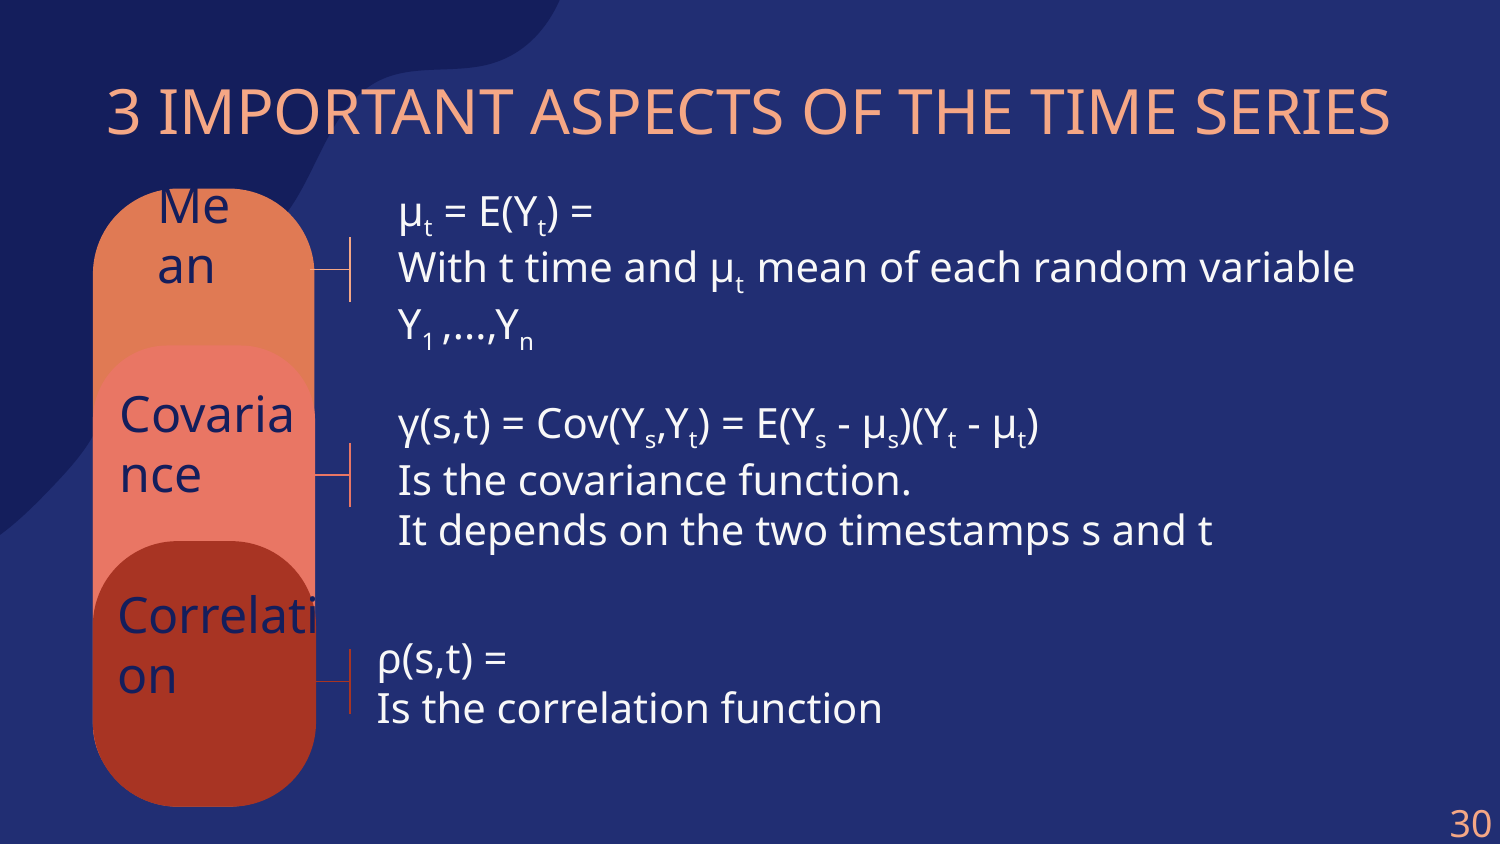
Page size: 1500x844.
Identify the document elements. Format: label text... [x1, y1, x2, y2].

text_box [92, 345, 316, 620]
text_box γ(s,t) = Cov(Ys,Yt) = E(Ys - μs)(Yt - μt) Is the covariance function. It depends on the two timestamps s and t [397, 393, 1466, 557]
text_box Correlation [102, 638, 359, 719]
text_box 30 [1434, 792, 1500, 844]
title 3 IMPORTANT ASPECTS OF THE TIME SERIES [77, 56, 1423, 181]
text_box [92, 541, 317, 807]
text_box Covariance [104, 424, 321, 518]
text_box Mean [142, 221, 266, 309]
text_box [92, 188, 315, 416]
